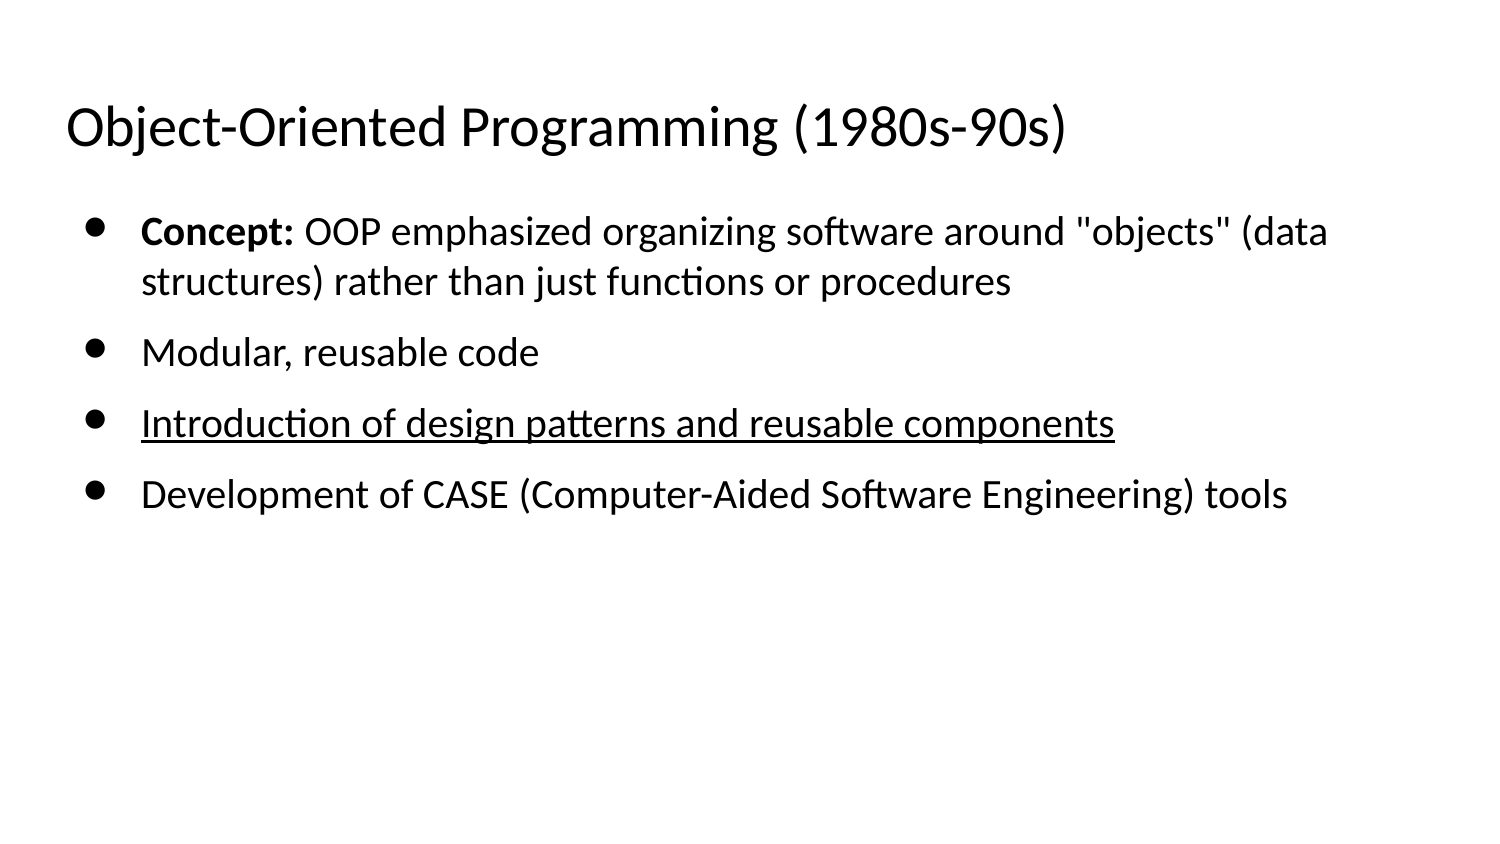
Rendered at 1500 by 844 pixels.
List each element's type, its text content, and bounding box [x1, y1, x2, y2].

title Object-Oriented Programming (1980s-90s) [51, 72, 1449, 189]
list Concept: OOP emphasized organizing software around "objects" (data structures) rather than just functions or procedures Modular, reusable code Introduction of design patterns and reusable components Development of CASE (Computer-Aided Software Engineering) tools [51, 189, 1449, 694]
